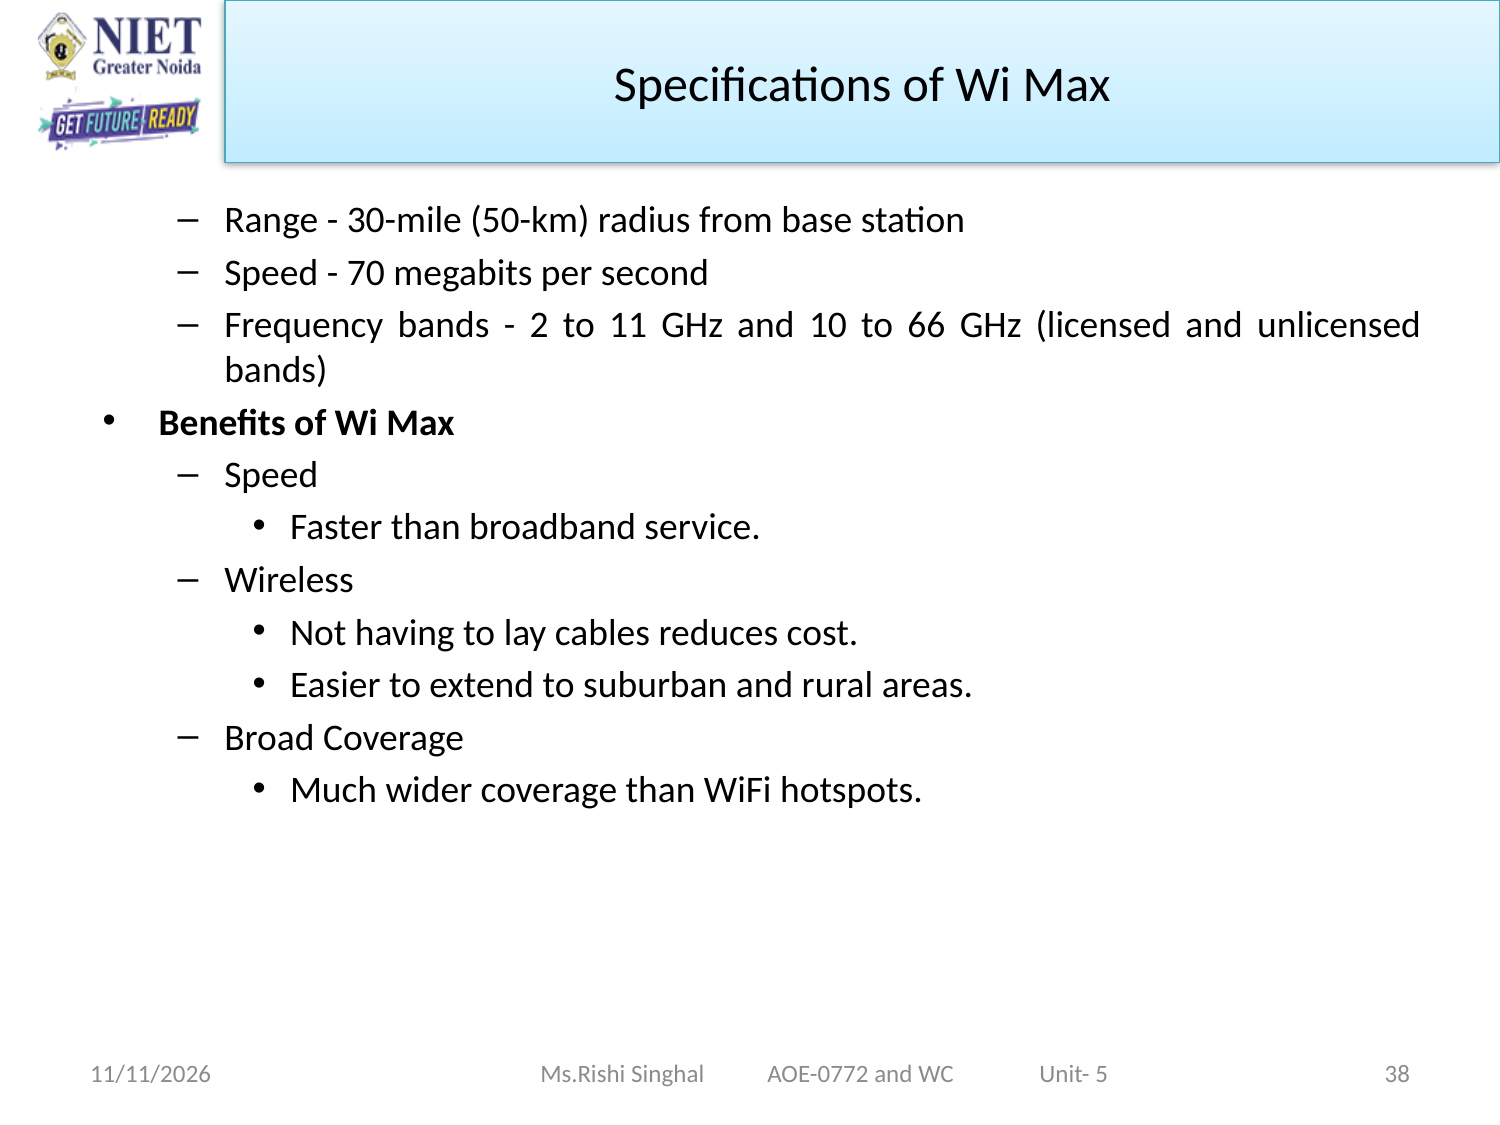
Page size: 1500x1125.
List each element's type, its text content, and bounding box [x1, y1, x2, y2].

slide_number 38 [1074, 1042, 1425, 1103]
list Range - 30-mile (50-km) radius from base station Speed - 70 megabits per second Frequency bands - 2 to 11 GHz and 10 to 66 GHz (licensed and unlicensed bands) Benefits of Wi Max Speed Faster than broadband service. Wireless Not having to lay cables reduces cost. Easier to extend to suburban and rural areas. Broad Coverage Much wider coverage than WiFi hotspots. [87, 187, 1438, 930]
picture [0, 0, 238, 163]
text_box Specifications of Wi Max [238, 0, 1500, 163]
footer Ms.Rishi Singhal AOE-0772 and WC Unit- 5 [412, 1042, 1074, 1103]
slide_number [75, 1042, 412, 1103]
